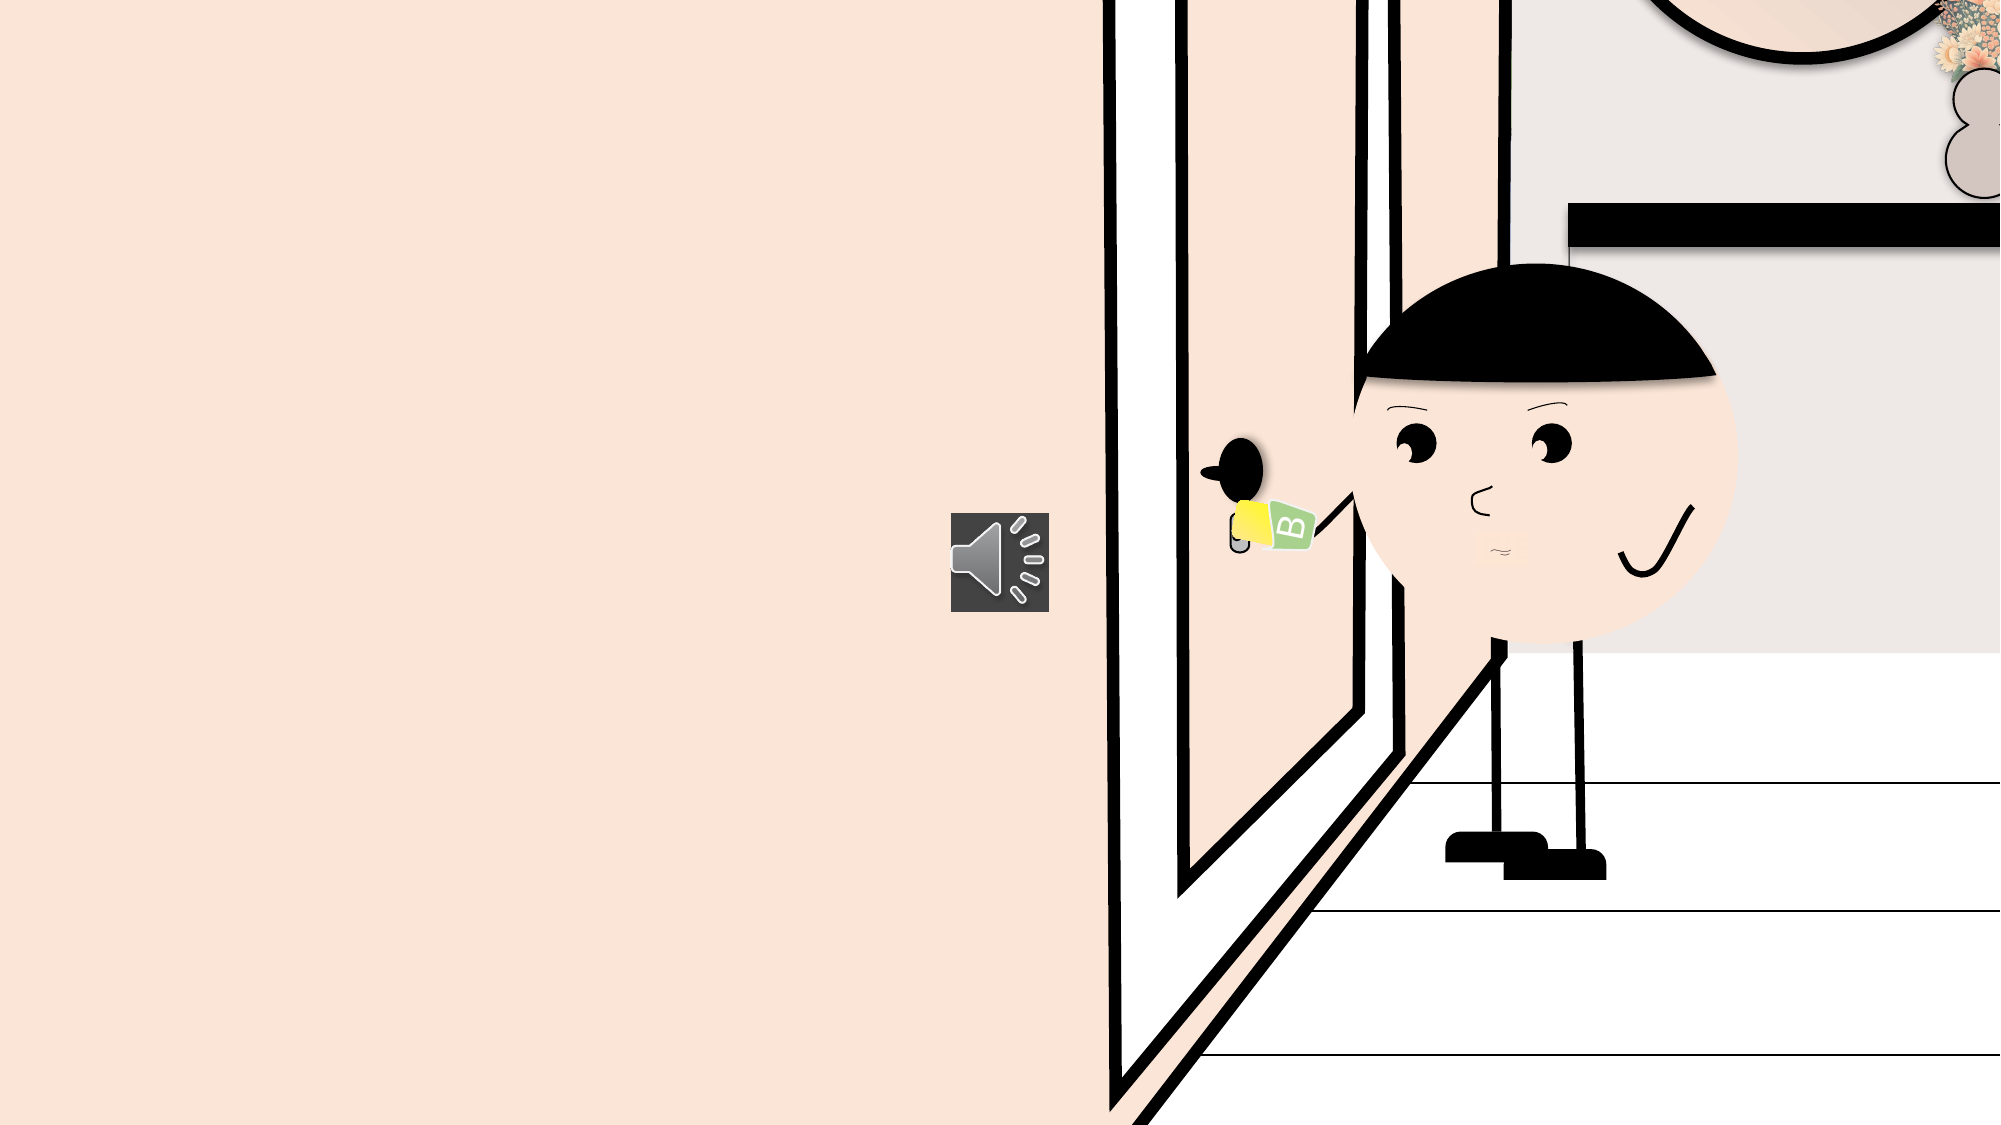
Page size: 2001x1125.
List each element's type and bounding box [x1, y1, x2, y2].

text_box [0, 0, 2000, 1125]
picture [949, 512, 1050, 613]
text_box [1475, 531, 1530, 567]
text_box [1311, 268, 1739, 880]
text_box [1248, 485, 1300, 566]
